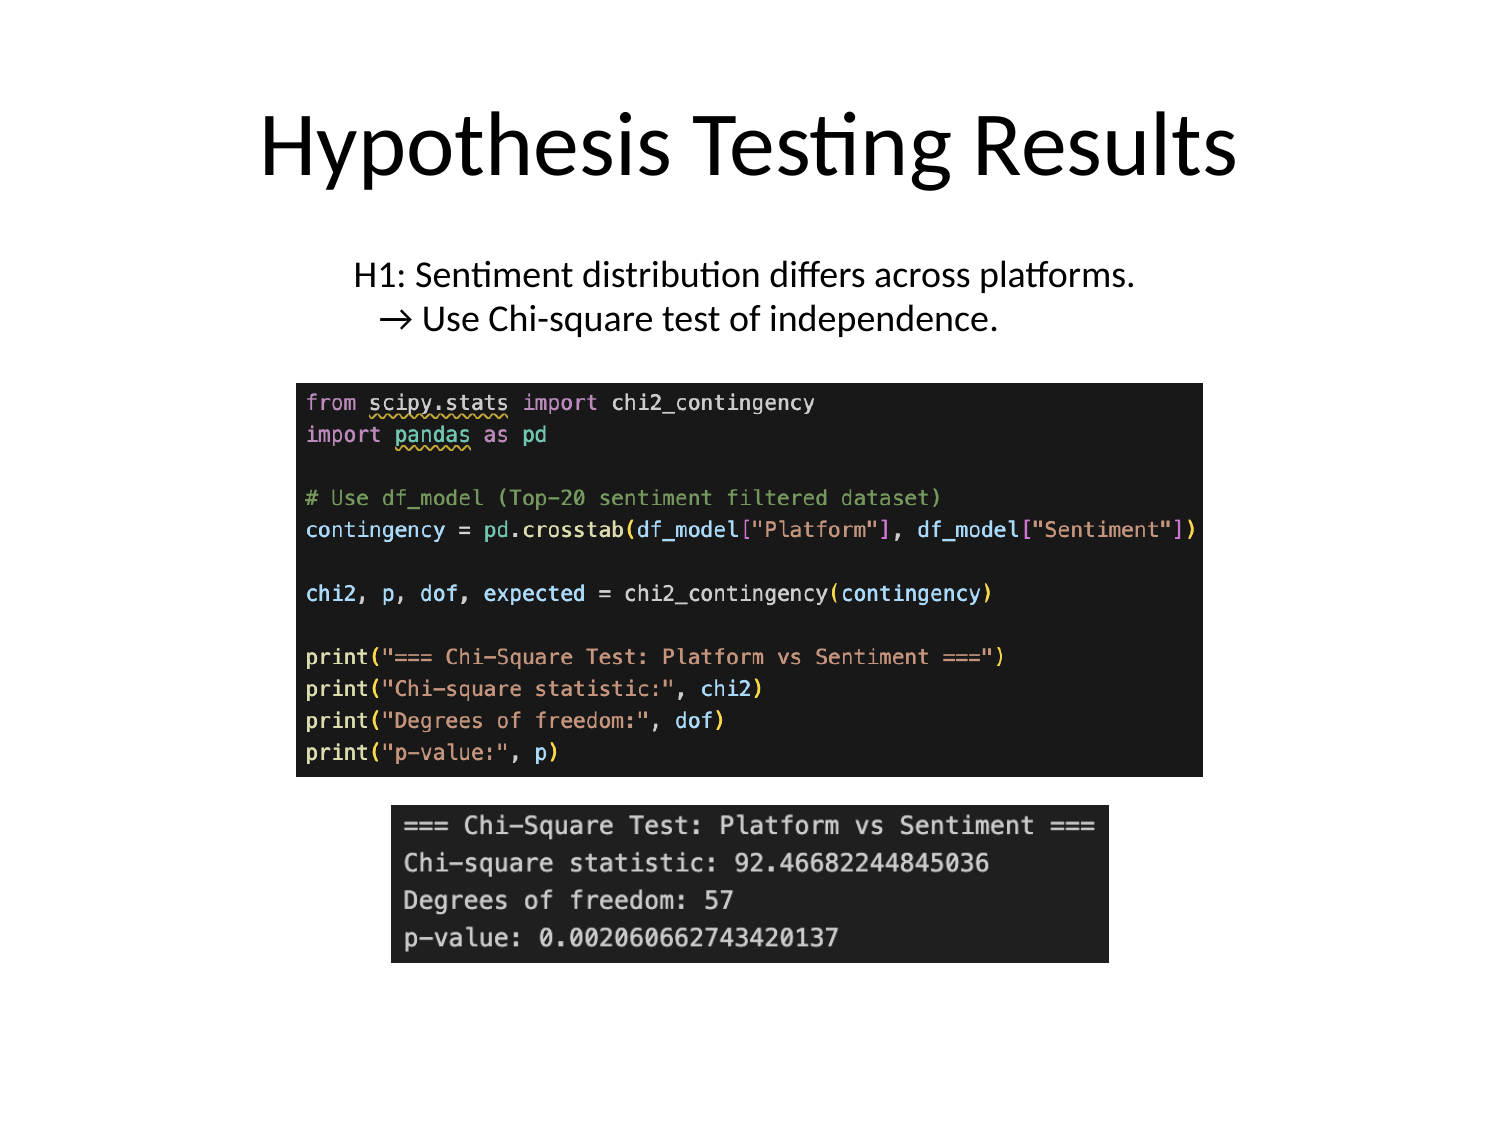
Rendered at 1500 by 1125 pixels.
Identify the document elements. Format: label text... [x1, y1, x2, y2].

title Hypothesis Testing Results [75, 45, 1425, 233]
picture [296, 383, 1204, 777]
picture [391, 804, 1109, 964]
list H1: Sentiment distribution differs across platforms. → Use Chi-square test of independence. [338, 250, 1219, 374]
